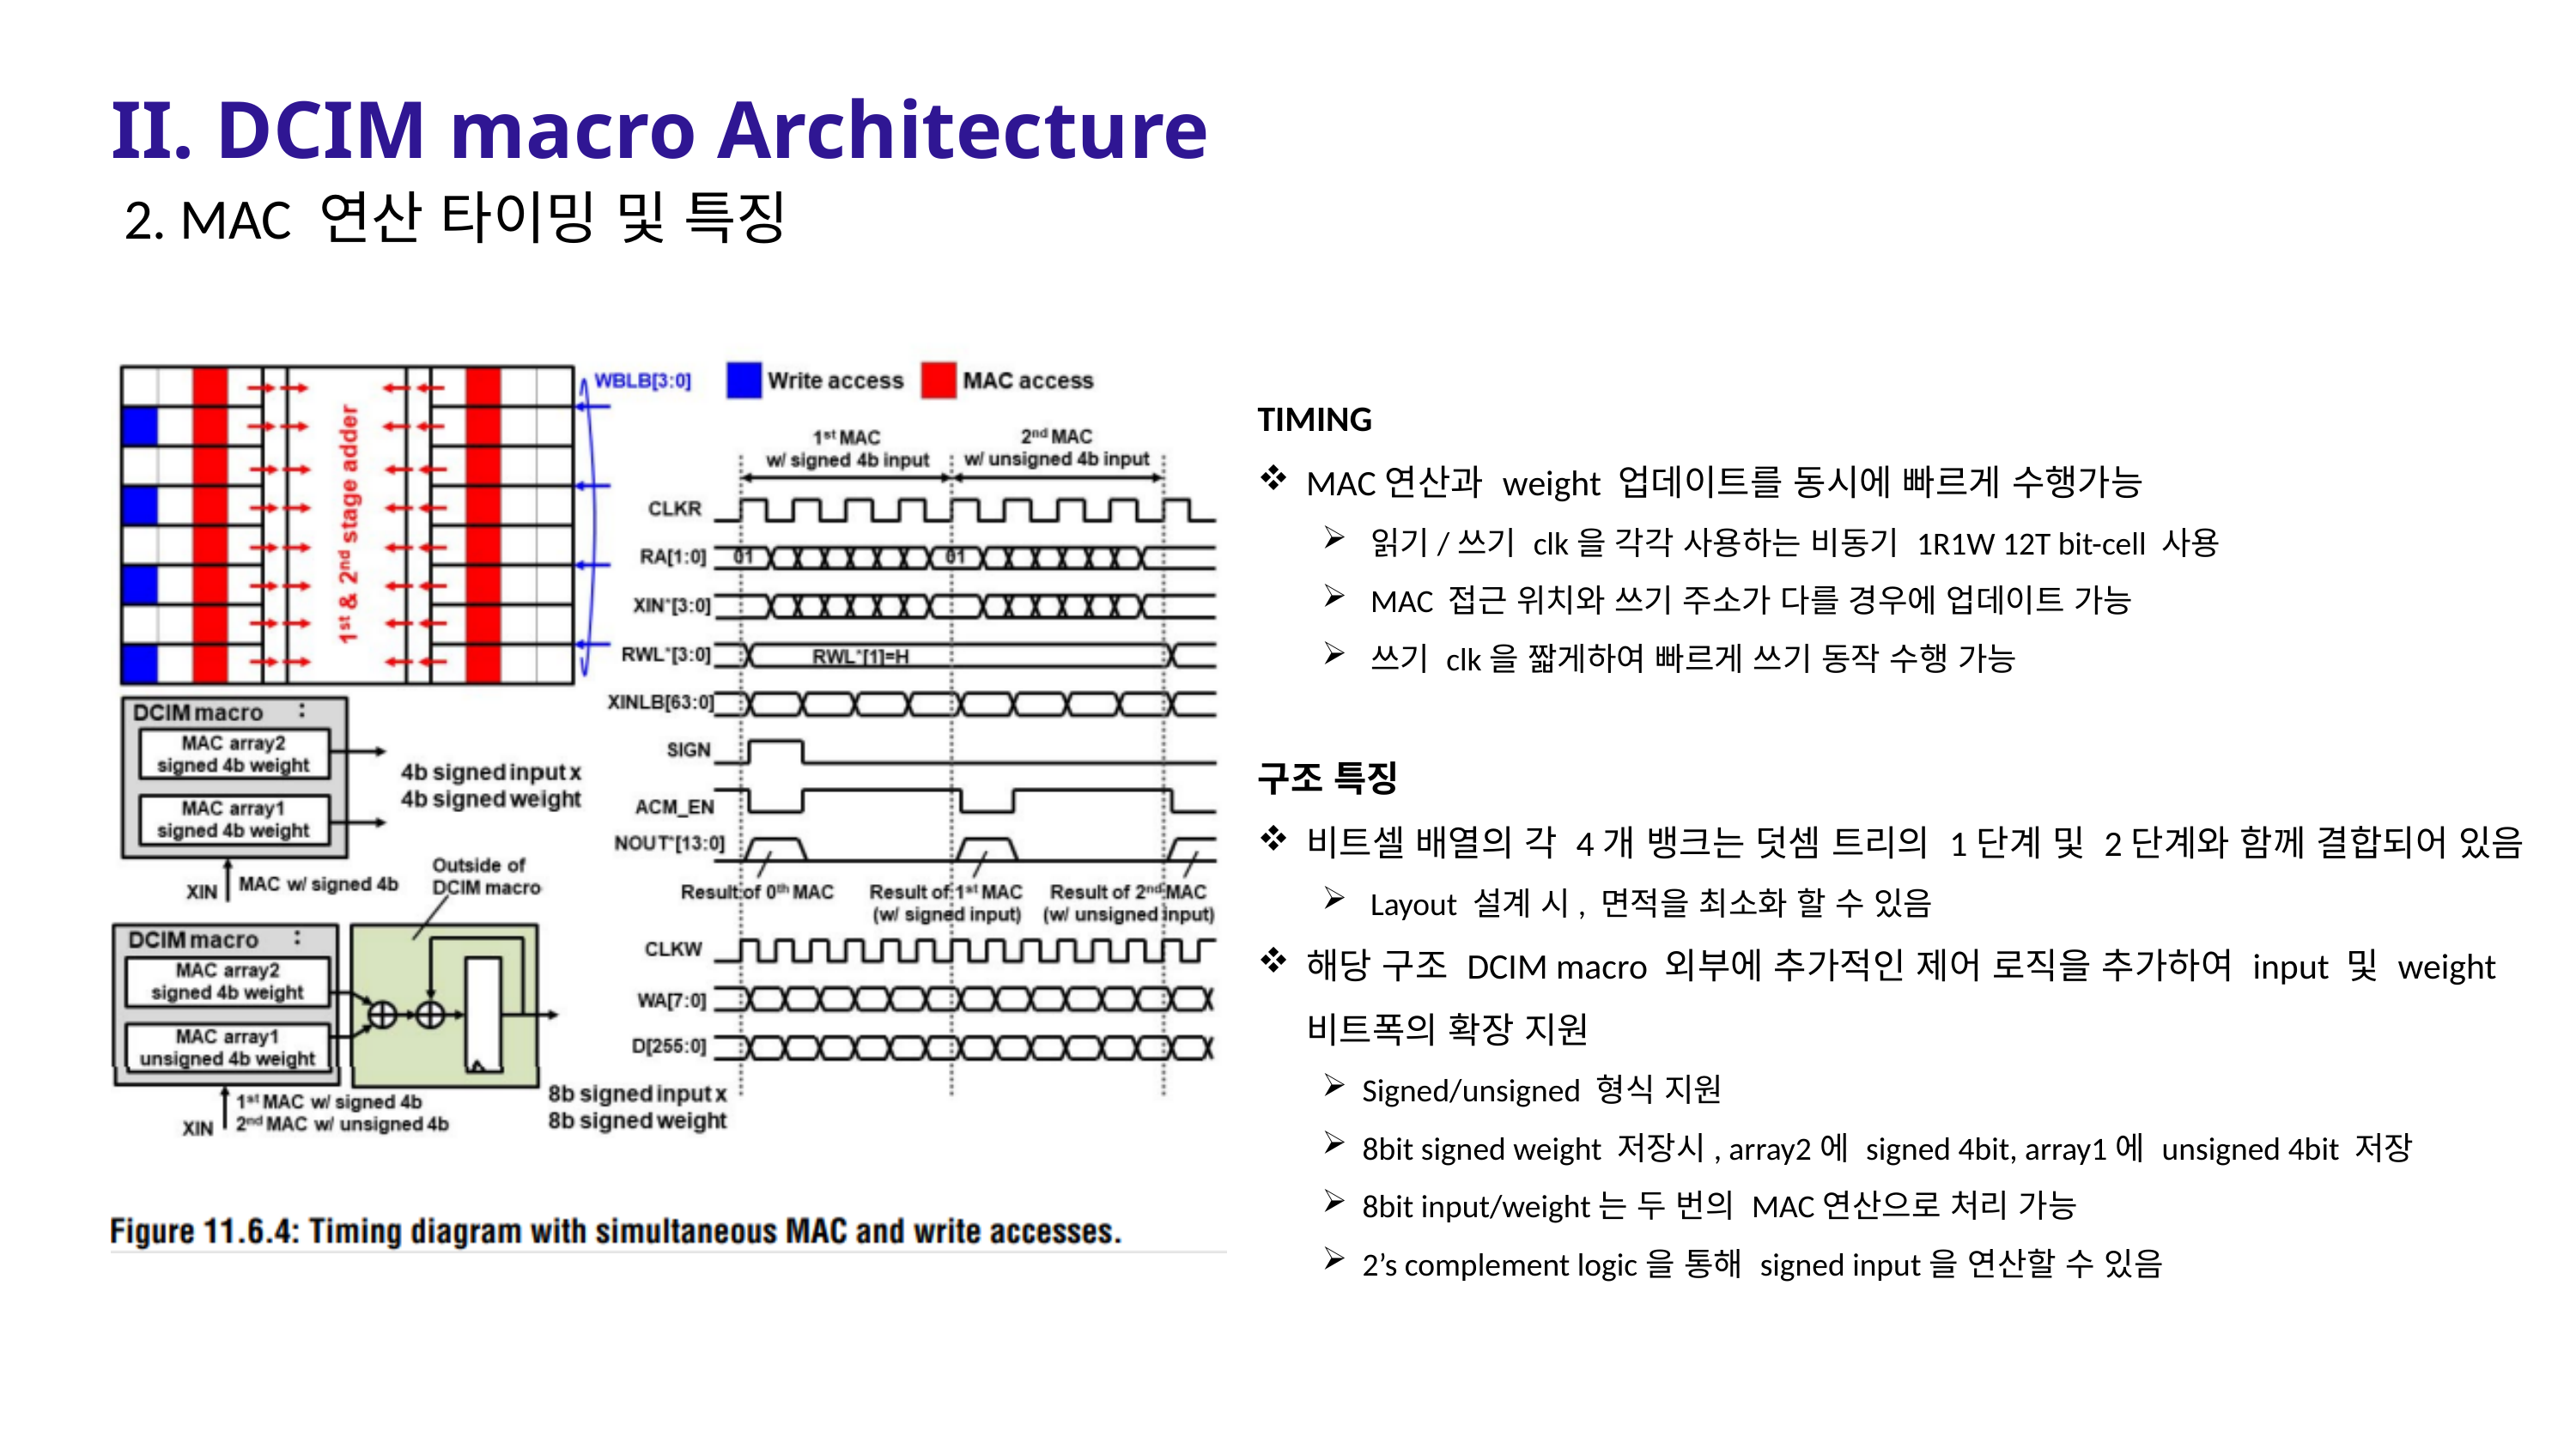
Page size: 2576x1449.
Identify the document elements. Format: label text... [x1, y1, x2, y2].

text_box 2. MAC 연산 타이밍 및 특징 [111, 175, 1965, 257]
picture [111, 305, 1227, 1253]
text_box II. DCIM macro Architecture [111, 48, 1503, 174]
text_box TIMING MAC연산과 weight 업데이트를 동시에 빠르게 수행가능 읽기/쓰기 clk을 각각 사용하는 비동기 1R1W 12T bit-cell 사용 MAC 접근 위치와 쓰기 주소가 다를 경우에 업데이트 가능 쓰기 clk을 짧게하여 빠르게 쓰기 동작 수행 가능 구조 특징 비트셀 배열의 각 4개 뱅크는 덧셈 트리의 1단계 및 2단계와 함께 결합되어 있음 Layout 설계 시, 면적을 최소화 할 수 있음 해당 구조 DCIM macro 외부에 추가적인 제어 로직을 추가하여 input 및 weight 비트폭의 확장 지원 Signed/unsigned 형식 지원 8bit signed weight 저장시, array2에 signed 4bit, array1에 unsigned 4bit 저장 8bit input/weight는 두 번의 MAC연산으로 처리 가능 2’s complement logic을 통해 signed input을 연산할 수 있음 [1244, 367, 2544, 1289]
